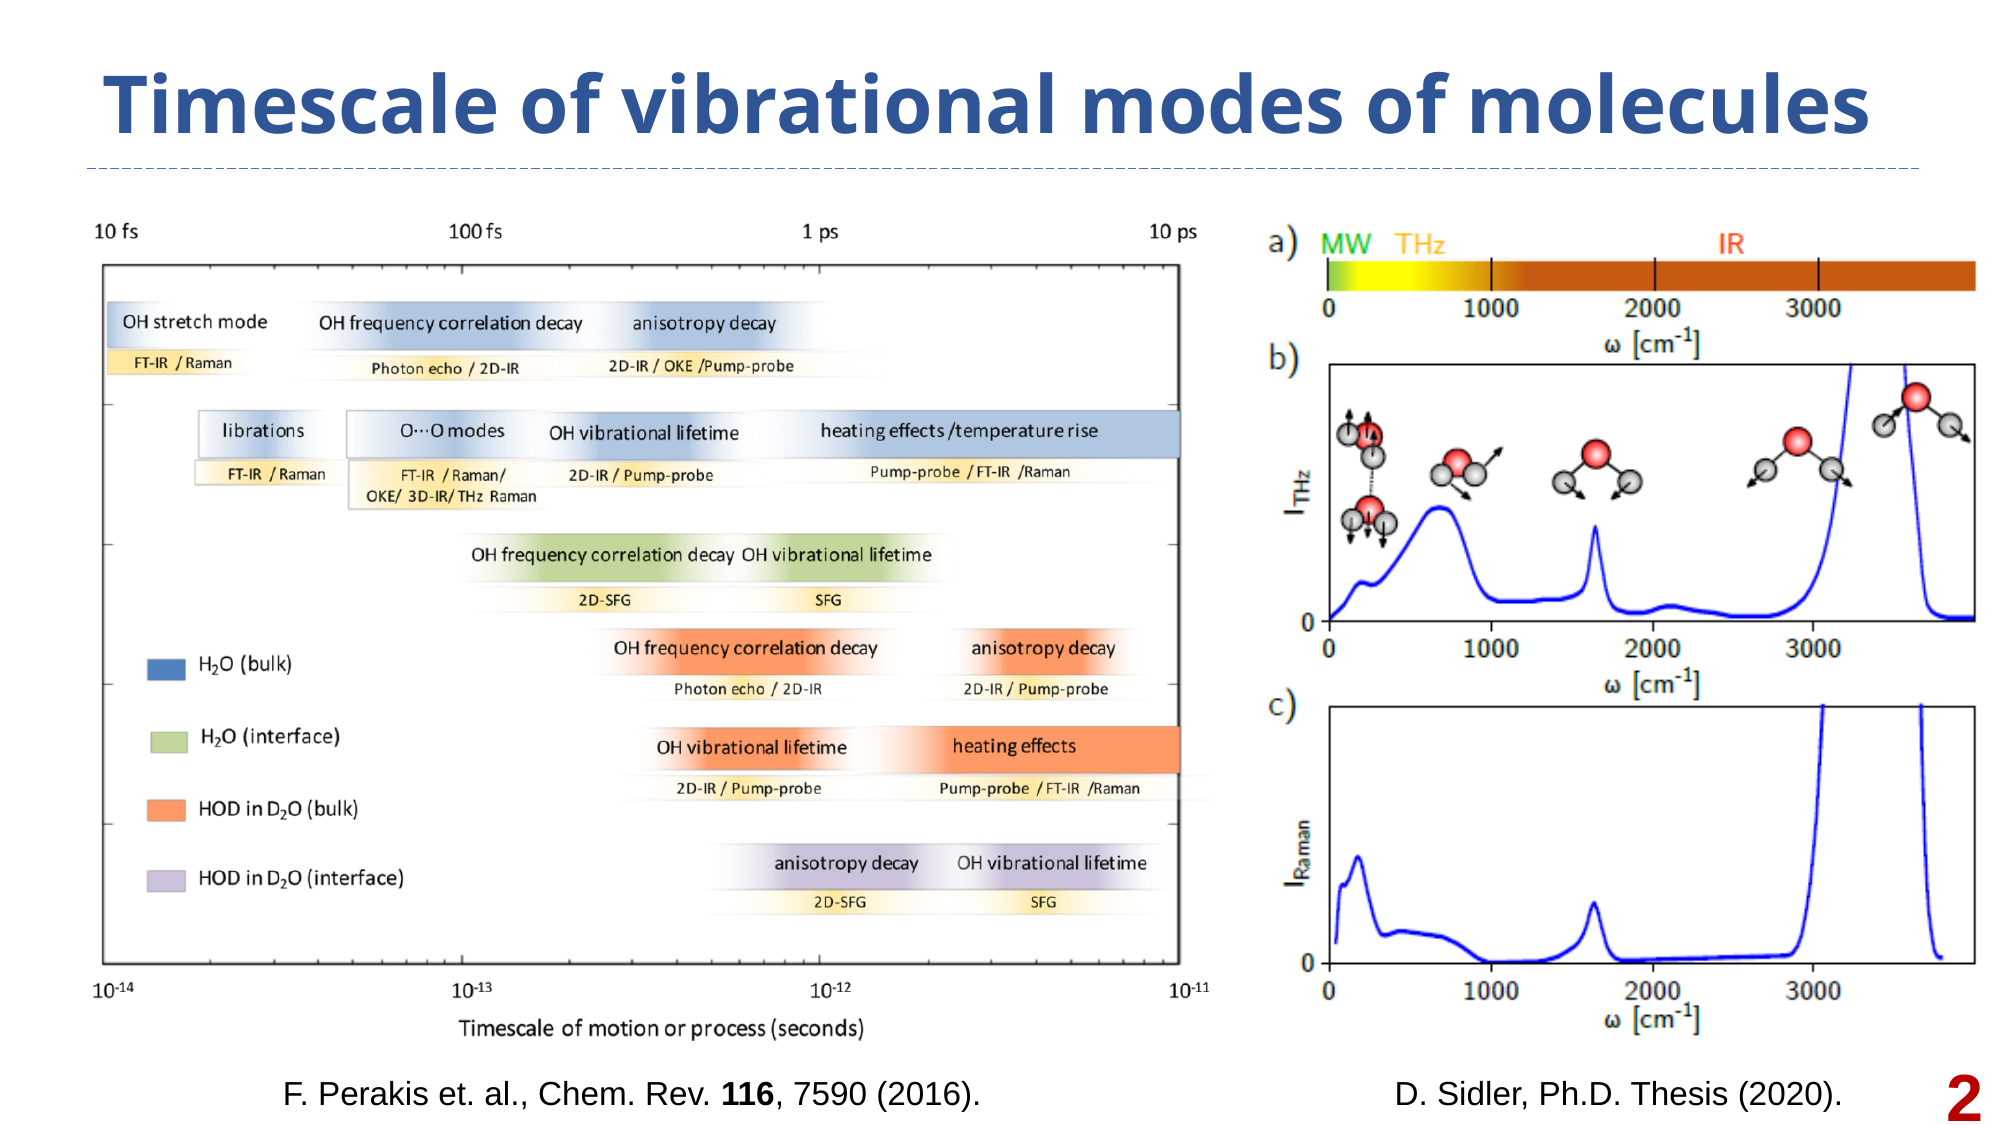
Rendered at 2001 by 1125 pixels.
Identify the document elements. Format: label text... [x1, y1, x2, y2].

picture [1266, 217, 1991, 1043]
text_box D. Sidler, Ph.D. Thesis (2020). [1379, 1065, 1877, 1120]
title Timescale of vibrational modes of molecules [87, 45, 1920, 169]
slide_number 2 [1876, 1065, 1999, 1125]
picture [87, 217, 1213, 1043]
text_box F. Perakis et. al., Chem. Rev. 116, 7590 (2016). [268, 1065, 1000, 1120]
